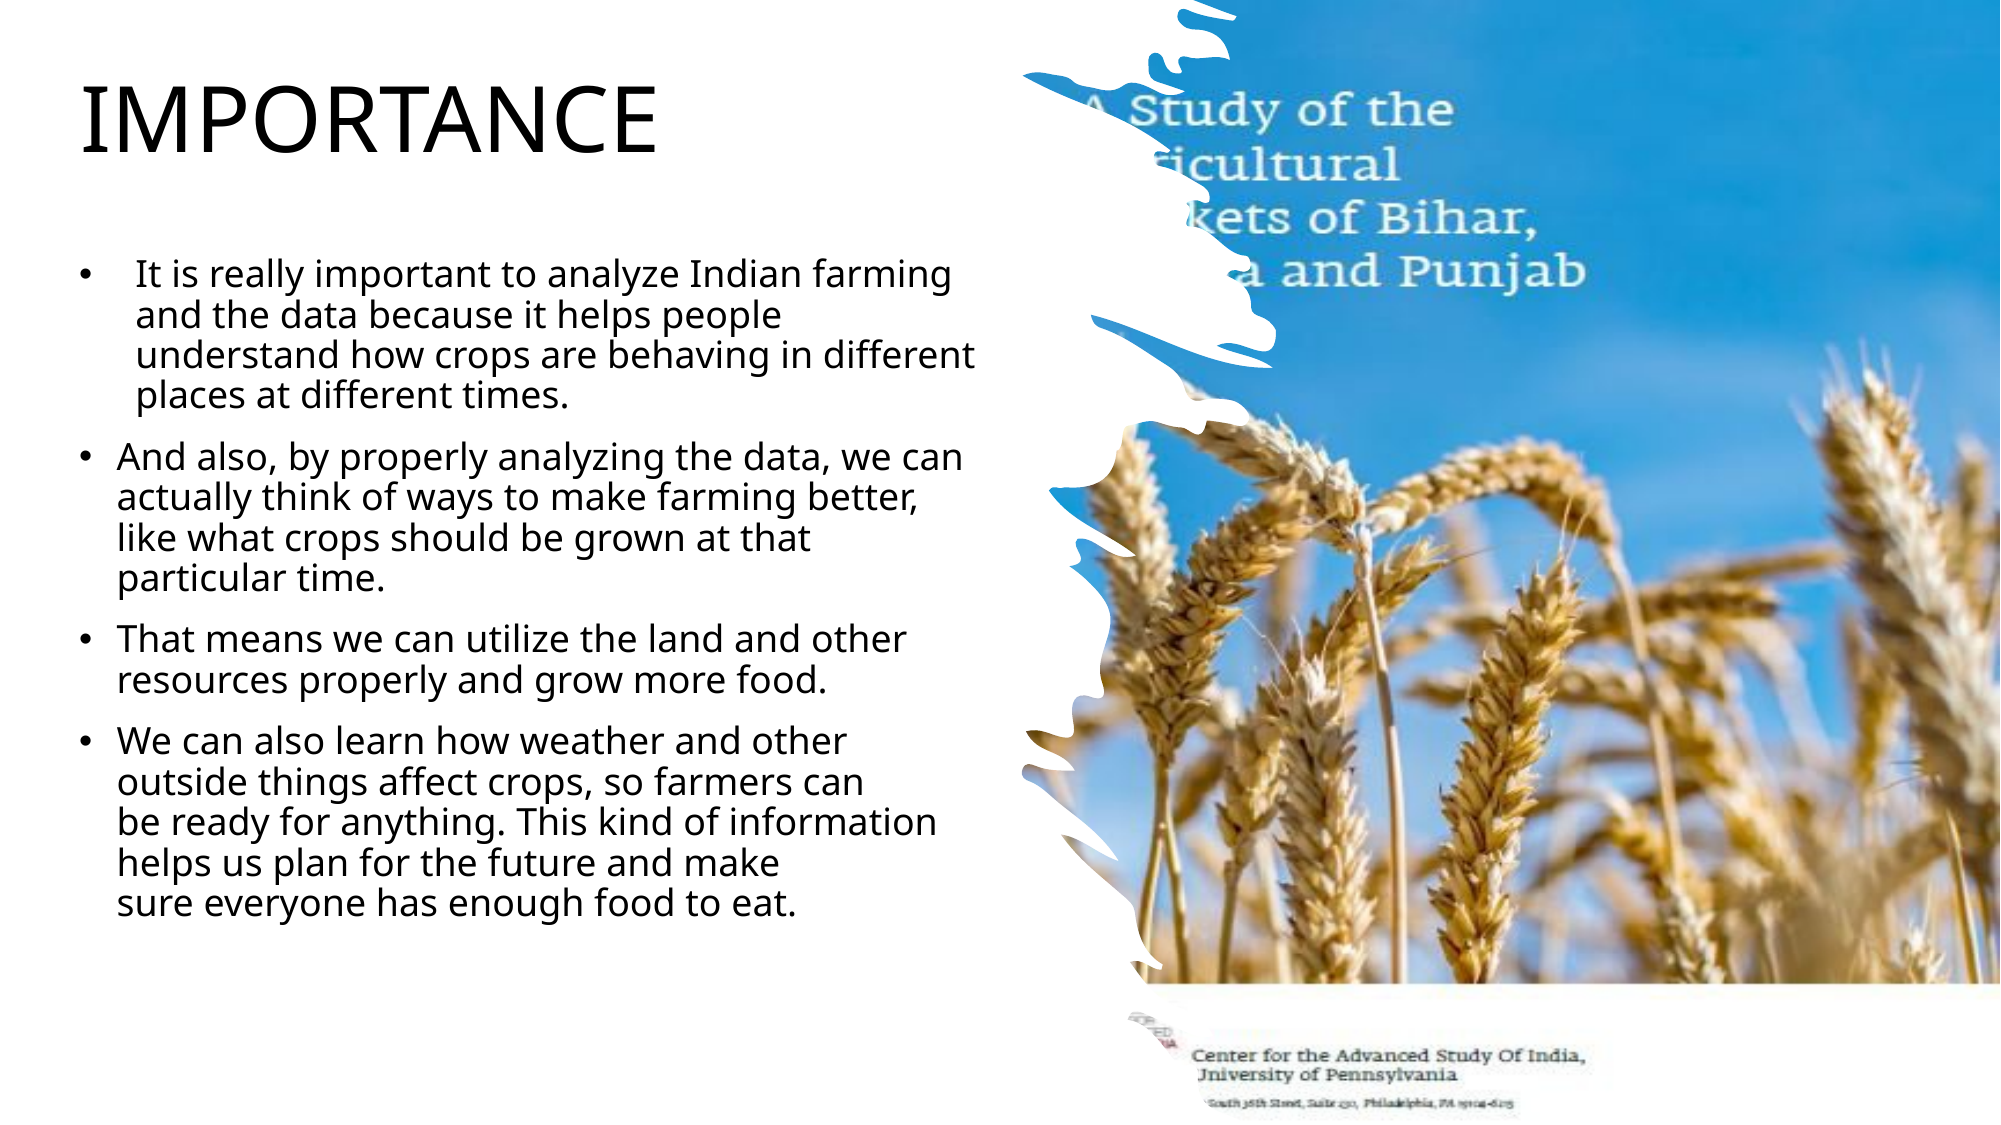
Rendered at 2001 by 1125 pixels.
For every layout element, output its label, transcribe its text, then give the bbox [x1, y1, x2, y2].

picture [1021, 0, 2000, 1125]
title IMPORTANCE [65, 0, 928, 247]
list It is really important to analyze Indian farming and the data because it helps people understand how crops are behaving in different places at different times. And also, by properly analyzing the data, we can actually think of ways to make farming better, like what crops should be grown at that particular time. That means we can utilize the land and other resources properly and grow more food. We can also learn how weather and other outside things affect crops, so farmers can be ready for anything. This kind of information helps us plan for the future and make sure everyone has enough food to eat. [64, 247, 992, 999]
text_box [0, 0, 1021, 1125]
